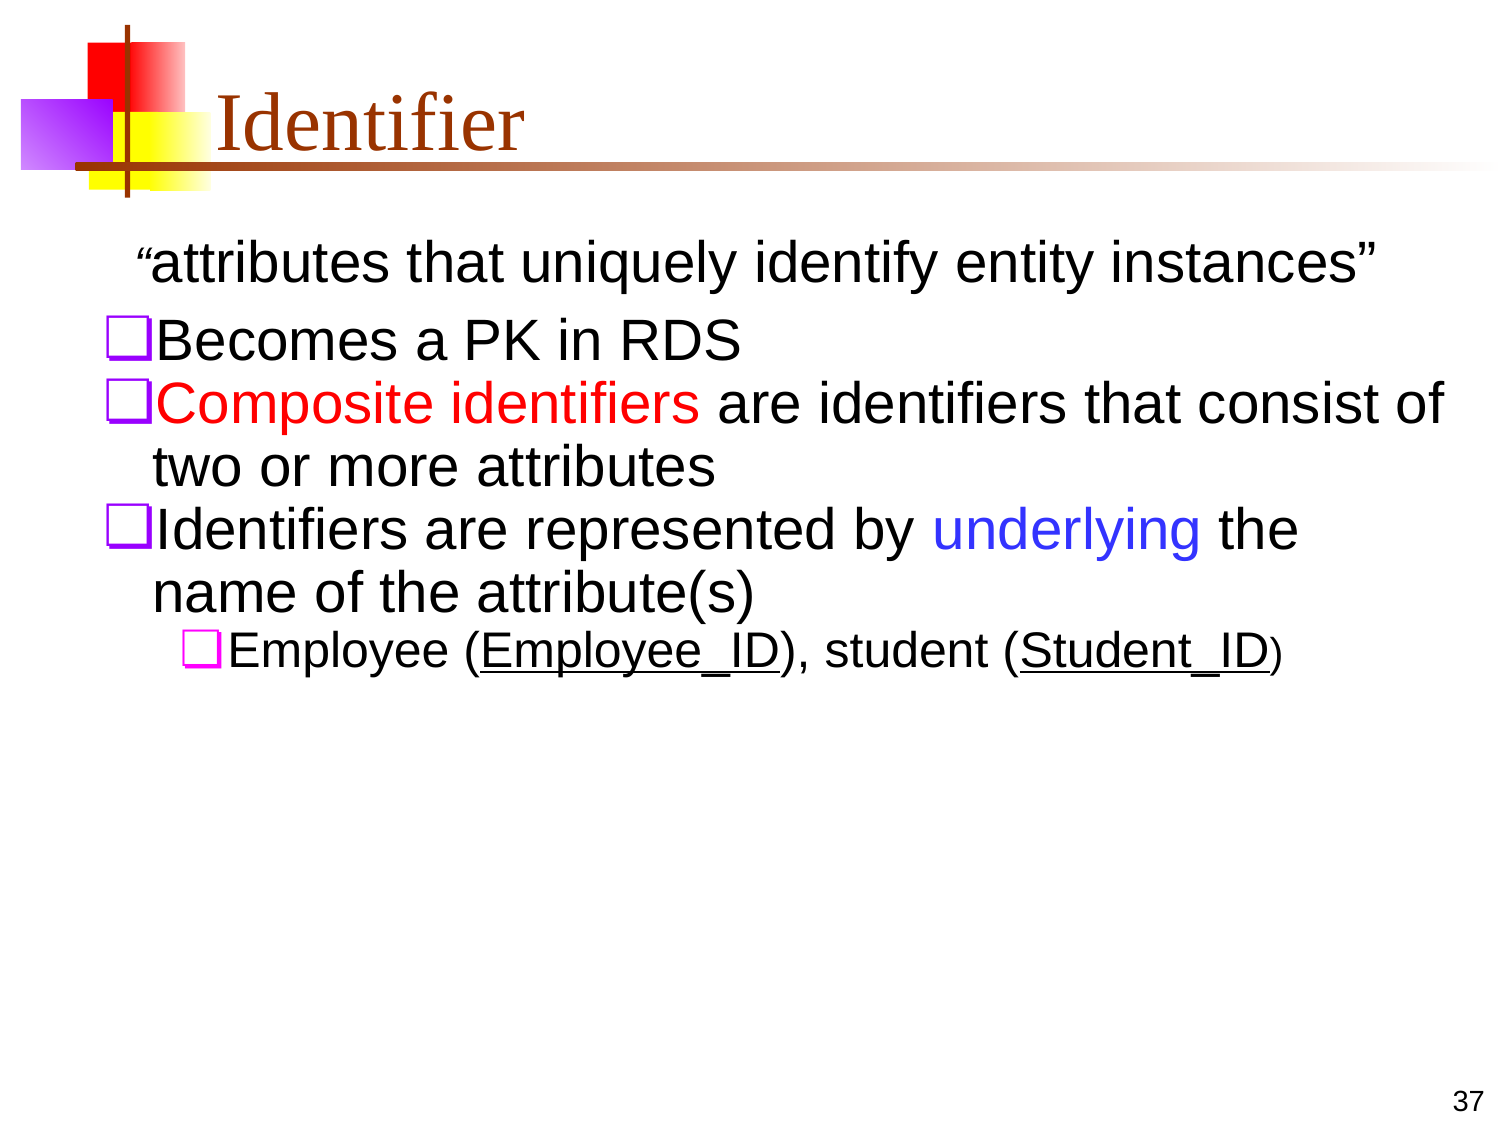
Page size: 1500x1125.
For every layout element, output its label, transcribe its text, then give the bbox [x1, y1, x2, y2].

title Identifier [200, 37, 1479, 175]
list “attributes that uniquely identify entity instances” Becomes a PK in RDS Composite identifiers are identifiers that consist of two or more attributes Identifiers are represented by underlying the name of the attribute(s) Employee (Employee_ID), student (Student_ID) [62, 224, 1469, 1006]
slide_number 37 [1187, 1050, 1500, 1125]
